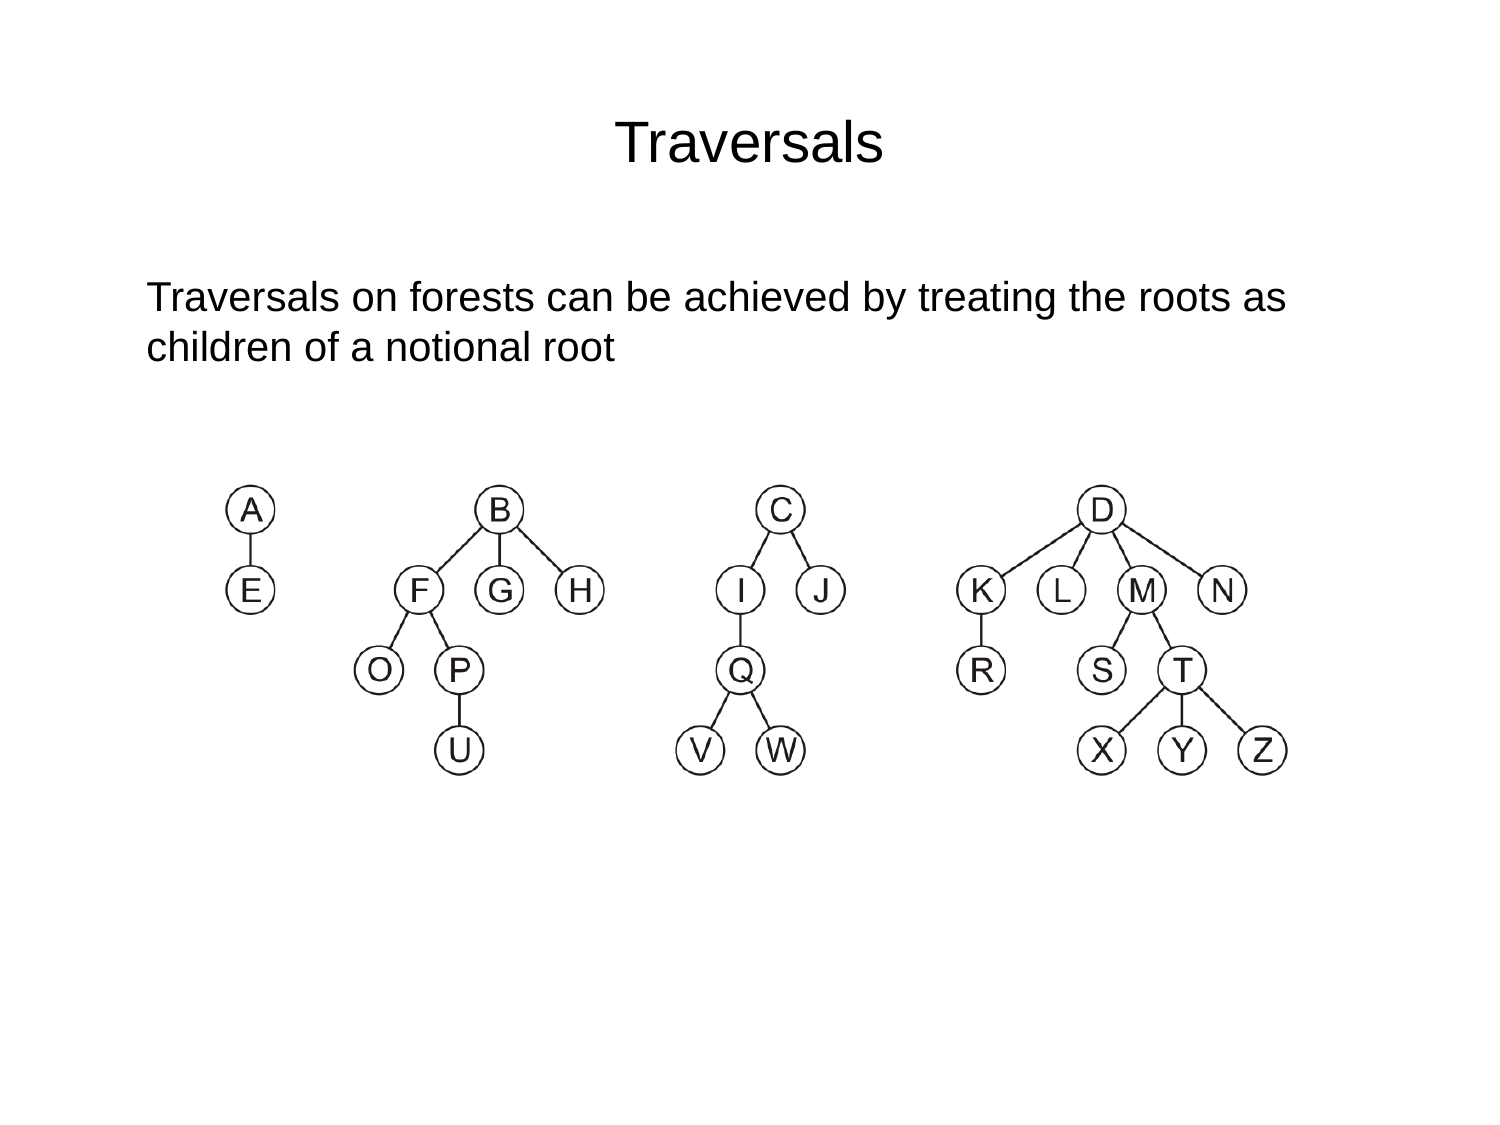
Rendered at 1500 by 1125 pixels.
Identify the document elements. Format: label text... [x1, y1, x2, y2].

list Traversals on forests can be achieved by treating the roots as children of a notional root [74, 262, 1426, 1006]
title Traversals [74, 44, 1426, 233]
picture [218, 396, 1294, 783]
